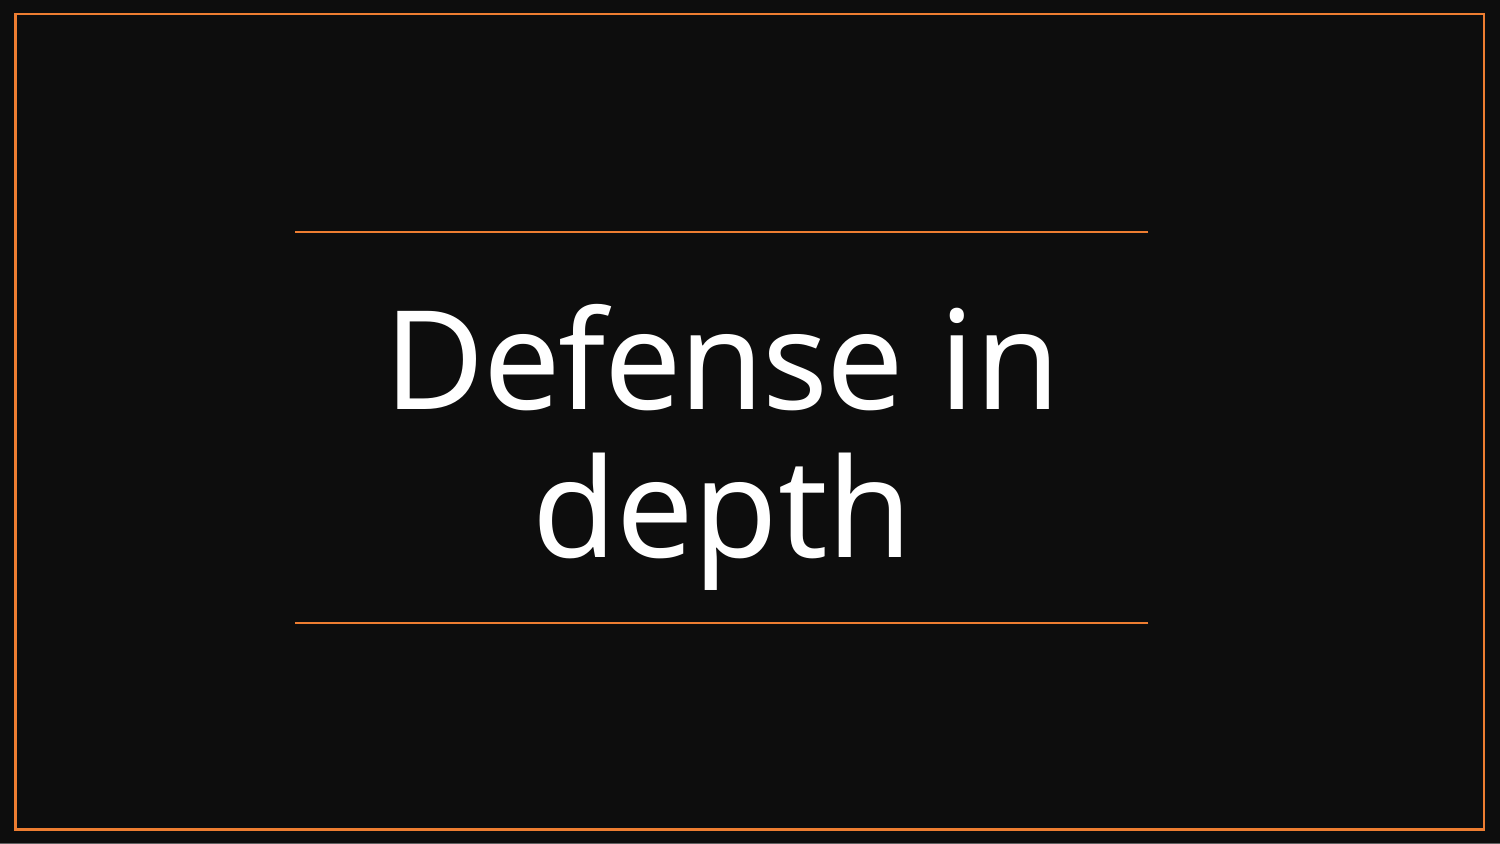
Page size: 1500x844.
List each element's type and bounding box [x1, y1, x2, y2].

text_box [14, 13, 1485, 831]
text_box [0, 0, 1500, 844]
